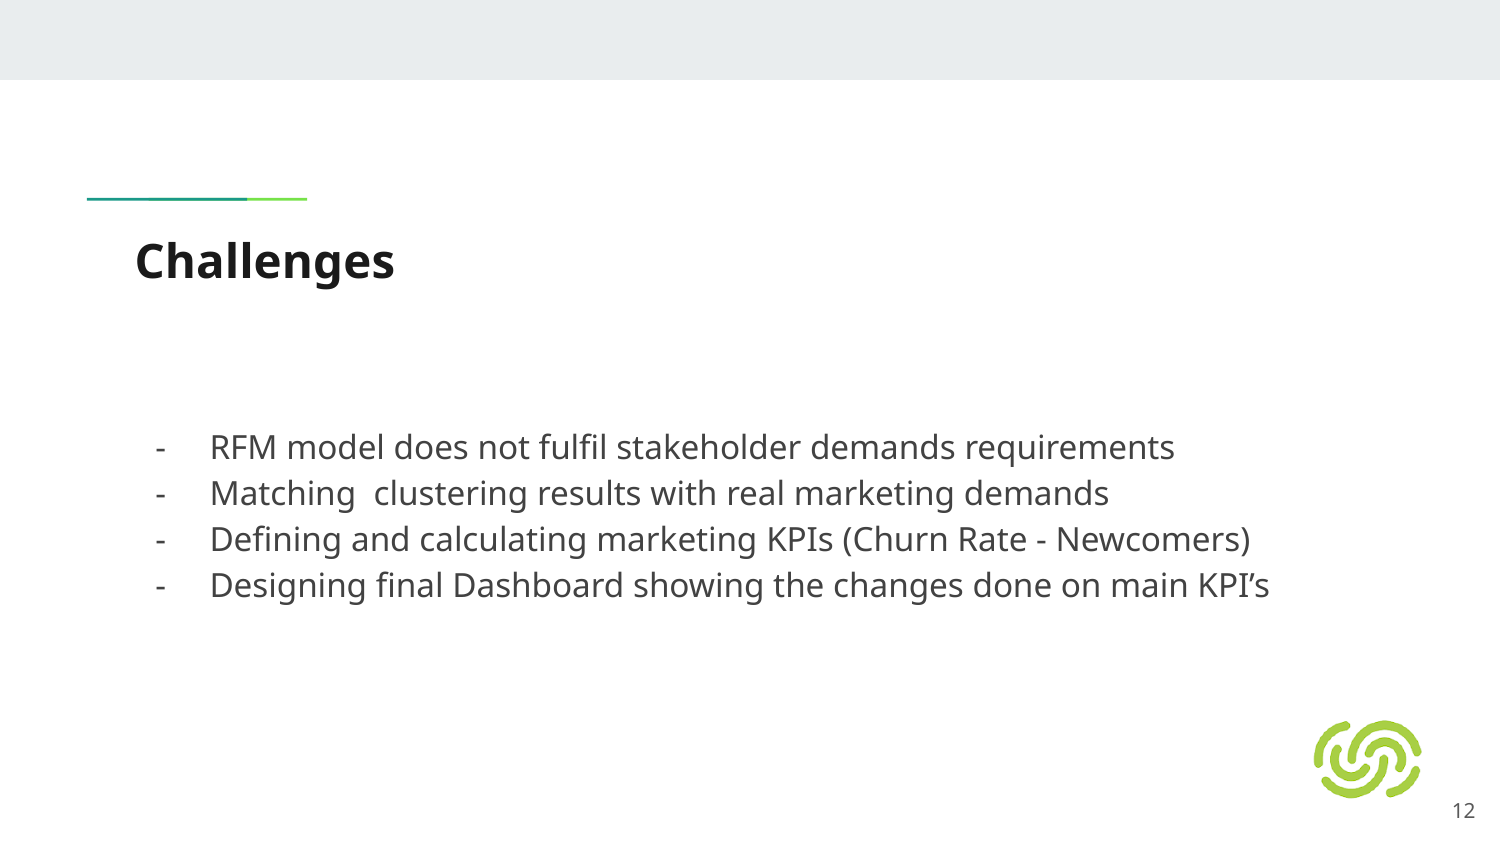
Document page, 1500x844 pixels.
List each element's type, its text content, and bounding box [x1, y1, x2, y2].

list RFM model does not fulfil stakeholder demands requirements Matching clustering results with real marketing demands Defining and calculating marketing KPIs (Churn Rate - Newcomers) Designing final Dashboard showing the changes done on main KPI’s [119, 341, 1381, 712]
title Challenges [119, 216, 1381, 305]
picture [1296, 707, 1438, 811]
slide_number ‹#› [1400, 779, 1491, 844]
